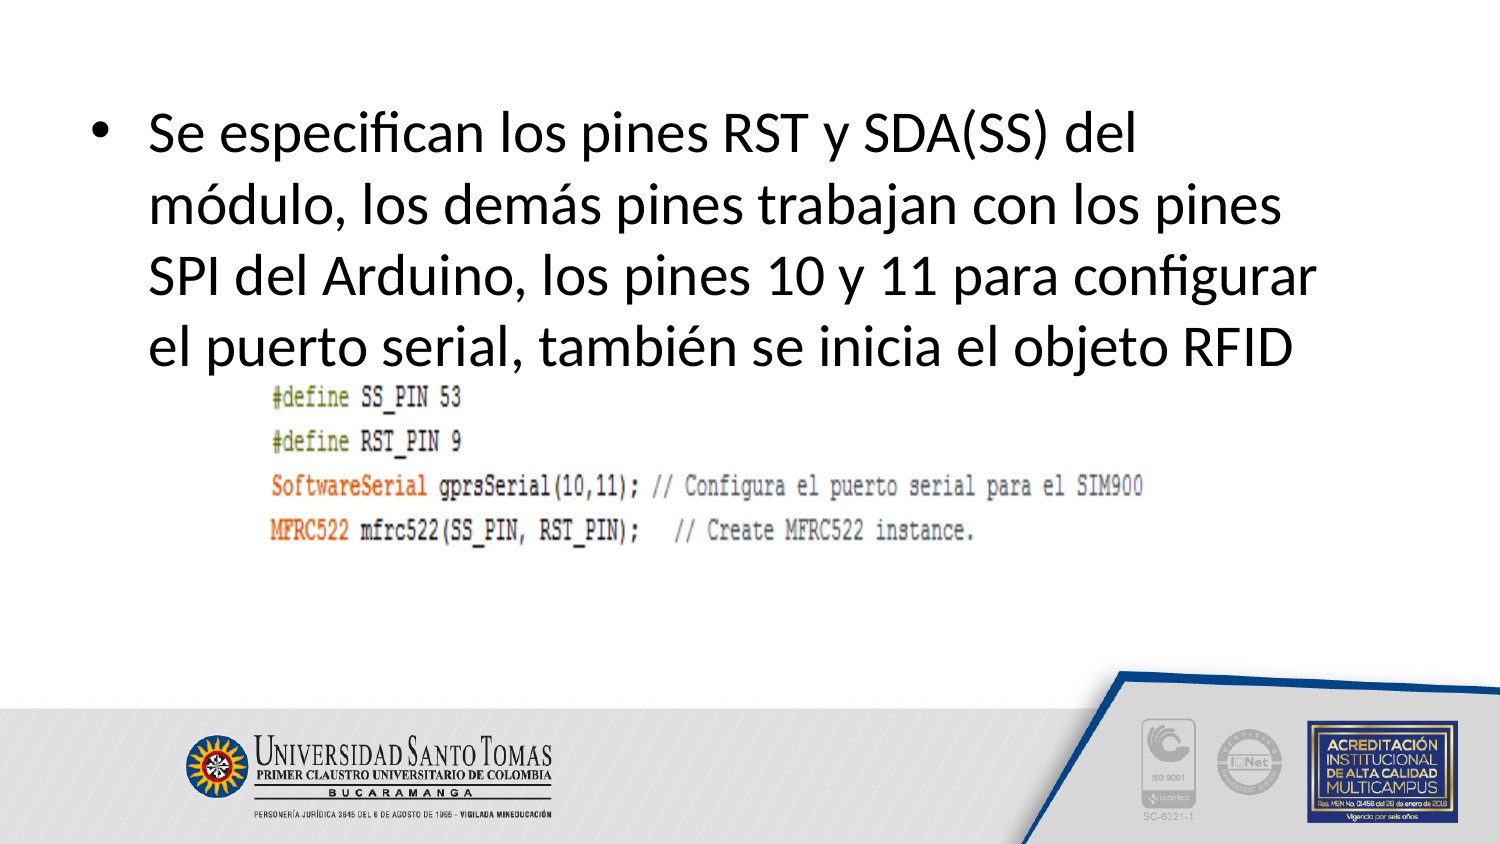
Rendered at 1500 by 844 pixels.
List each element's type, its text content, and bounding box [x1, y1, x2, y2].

picture [0, 0, 1500, 844]
list Se especifican los pines RST y SDA(SS) del módulo, los demás pines trabajan con los pines SPI del Arduino, los pines 10 y 11 para configurar el puerto serial, también se inicia el objeto RFID [75, 86, 1368, 391]
